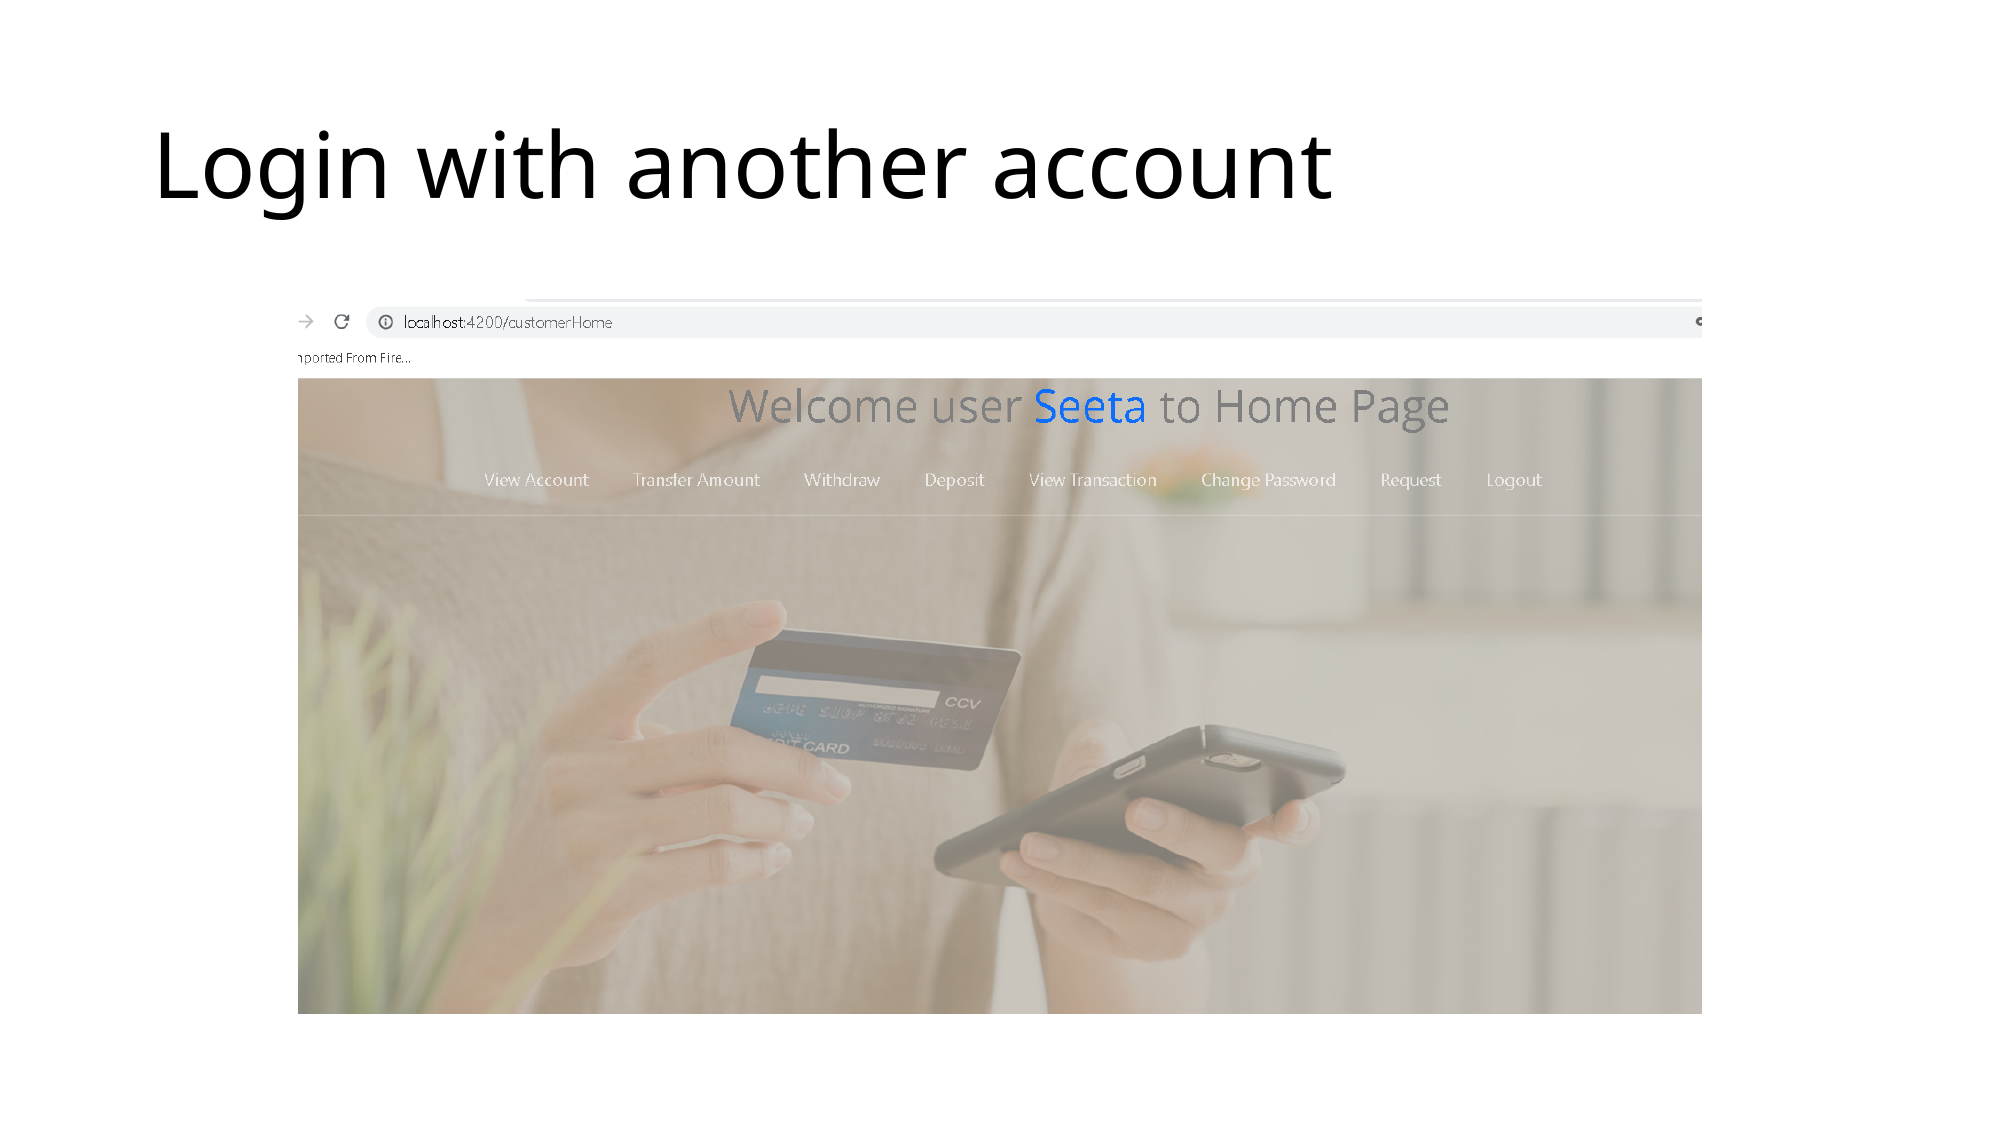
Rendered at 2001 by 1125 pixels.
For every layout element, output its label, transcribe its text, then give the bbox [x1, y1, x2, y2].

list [298, 299, 1702, 1014]
title Login with another account [137, 59, 1863, 278]
